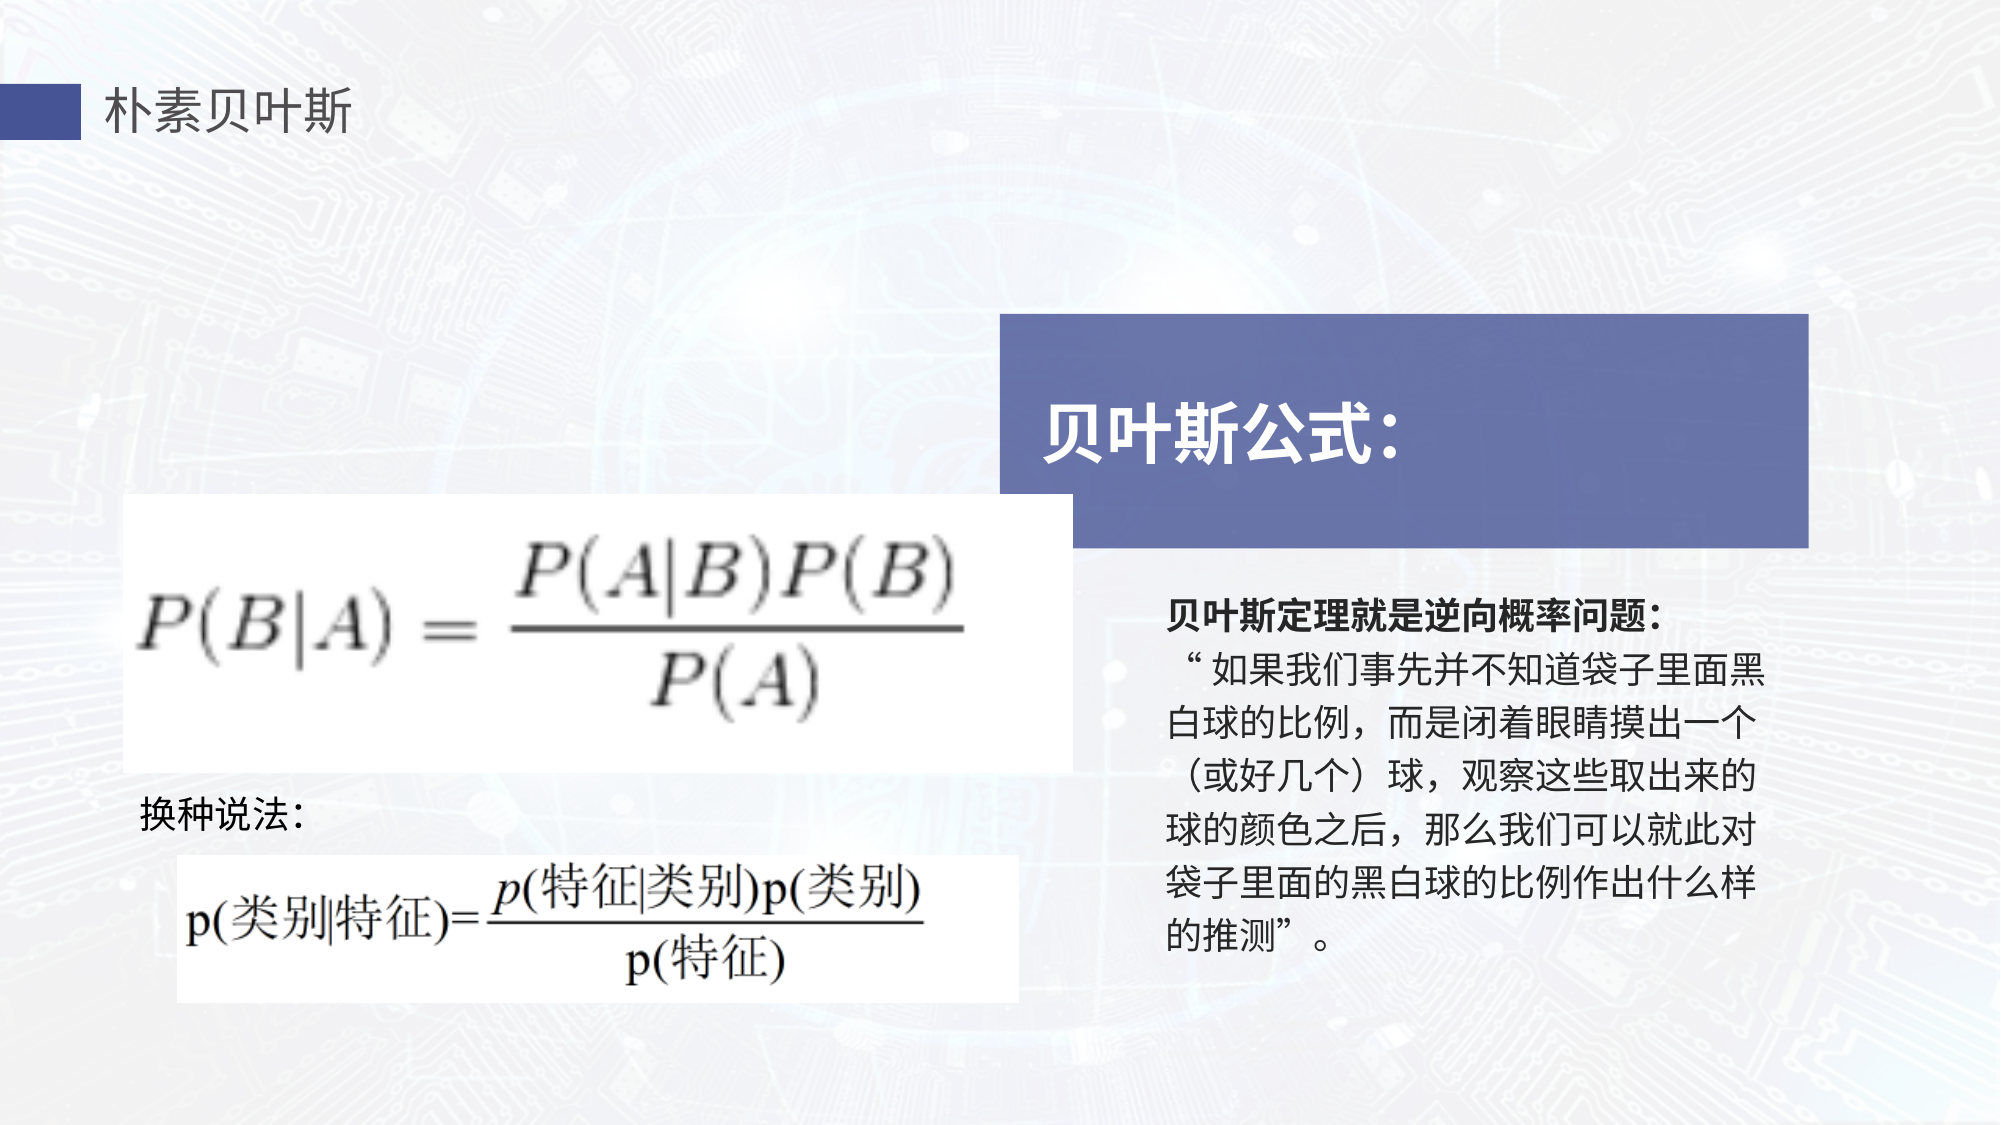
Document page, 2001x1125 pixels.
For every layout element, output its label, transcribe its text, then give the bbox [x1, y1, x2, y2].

text_box [0, 83, 82, 141]
text_box 换种说法： [124, 783, 342, 844]
text_box 贝叶斯定理就是逆向概率问题： “如果我们事先并不知道袋子里面黑白球的比例，而是闭着眼睛摸出一个（或好几个）球，观察这些取出来的球的颜色之后，那么我们可以就此对袋子里面的黑白球的比例作出什么样的推测”。 [1150, 576, 1809, 969]
picture [0, 0, 2001, 1125]
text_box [999, 313, 1809, 549]
text_box 朴素贝叶斯 [88, 72, 1830, 147]
